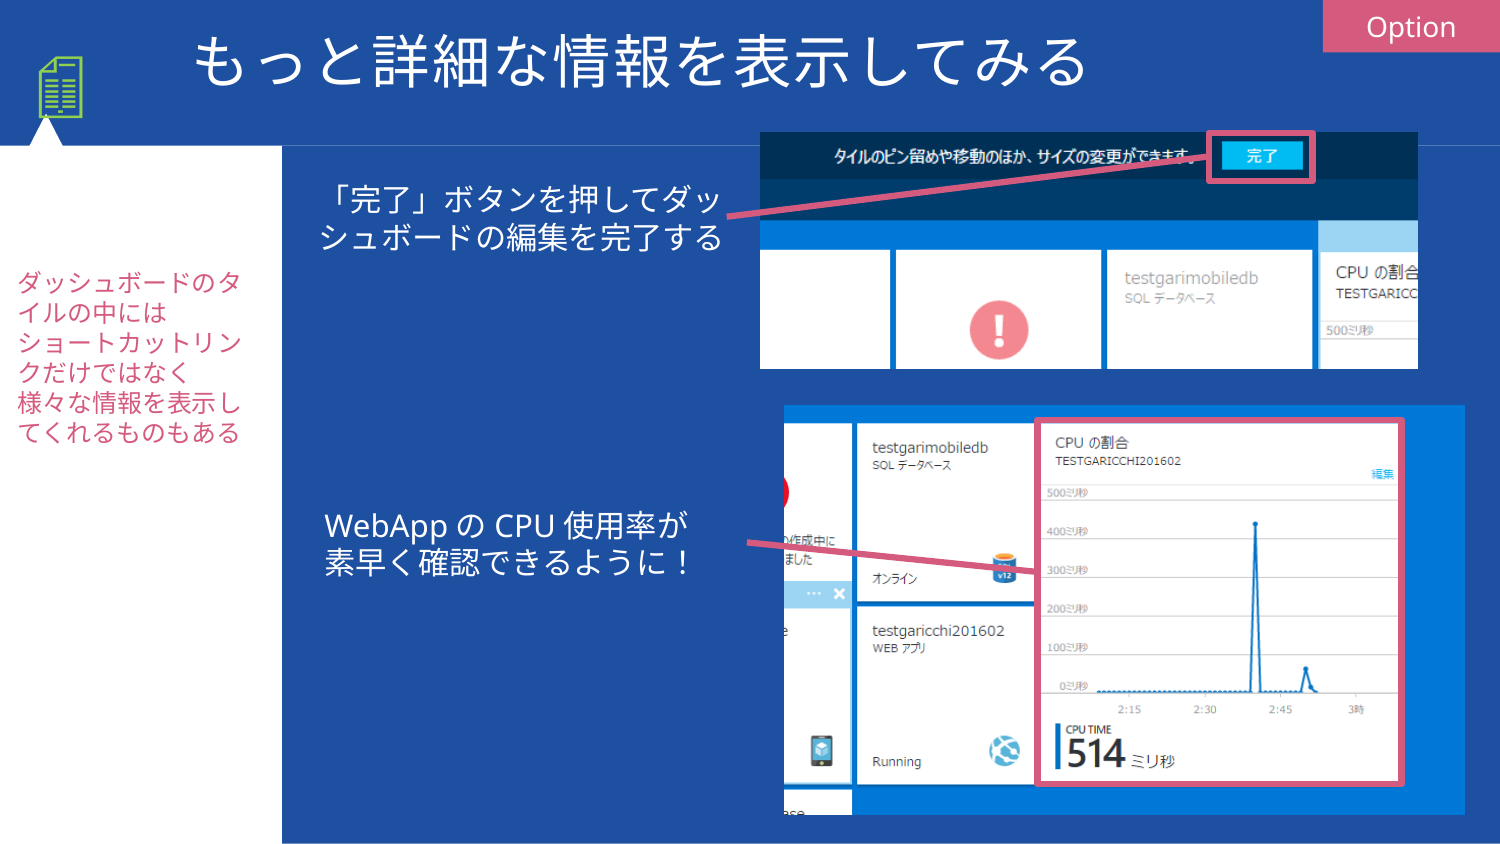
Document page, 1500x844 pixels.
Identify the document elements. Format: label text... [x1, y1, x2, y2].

text_box Option [1321, 0, 1500, 55]
title もっと詳細な情報を表示してみる [176, 17, 1452, 133]
picture [784, 404, 1465, 815]
picture [760, 132, 1418, 369]
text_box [726, 156, 1210, 217]
text_box WebAppのCPU使用率が 素早く確認できるように！ [309, 498, 766, 589]
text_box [746, 542, 1038, 573]
text_box 「完了」ボタンを押してダッシュボードの編集を完了する [304, 173, 754, 263]
text_box ダッシュボードのタイルの中には ショートカットリンクだけではなく 様々な情報を表示してくれるものもある [2, 260, 271, 455]
